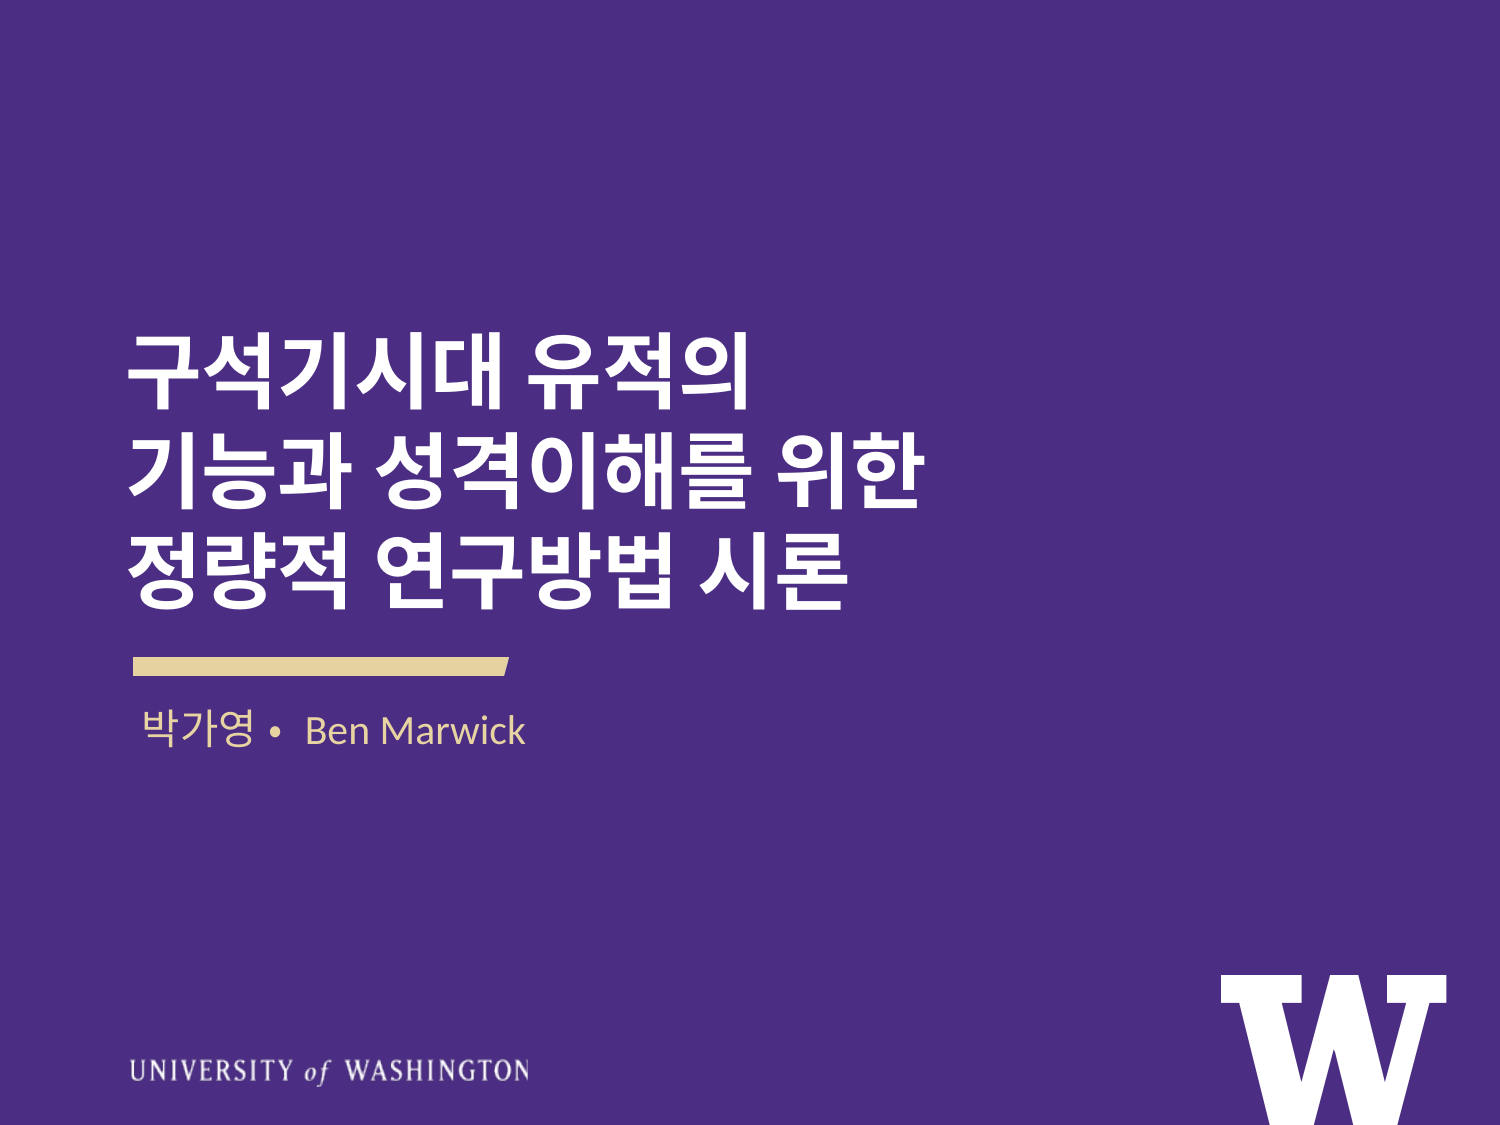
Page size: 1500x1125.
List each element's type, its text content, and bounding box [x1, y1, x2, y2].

picture [133, 657, 509, 676]
picture [1221, 975, 1447, 1125]
title 구석기시대 유적의 기능과 성격이해를 위한 정량적 연구방법 시론 [110, 193, 1254, 627]
text_box 박가영 • Ben Marwick [126, 696, 542, 761]
